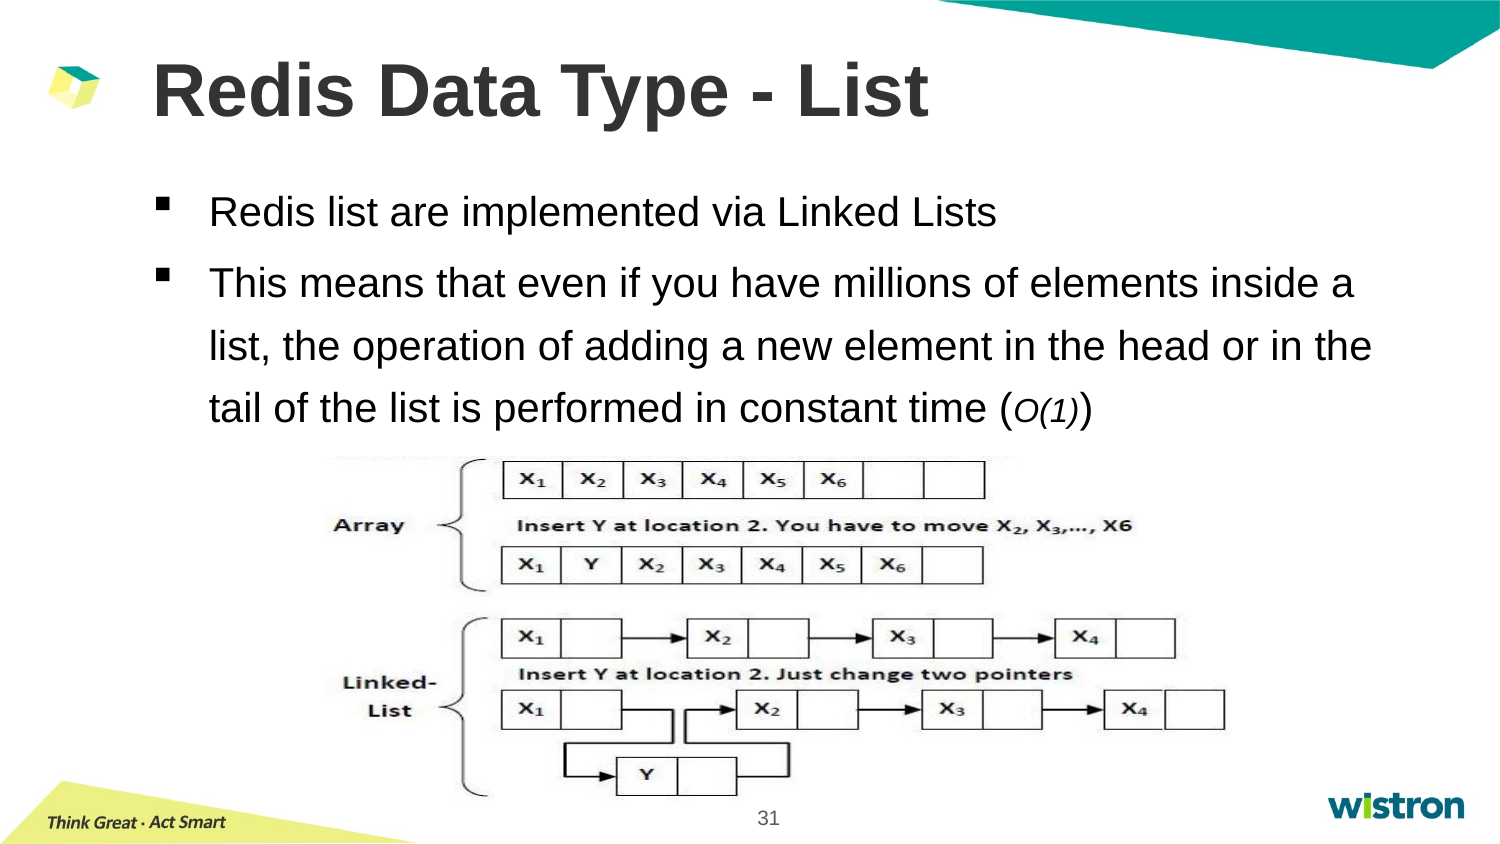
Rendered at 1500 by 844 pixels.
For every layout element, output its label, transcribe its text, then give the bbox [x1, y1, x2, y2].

title Redis Data Type - List [137, 34, 1438, 141]
list Redis list are implemented via Linked Lists This means that even if you have millions of elements inside a list, the operation of adding a new element in the head or in the tail of the list is performed in constant time (O(1)) [137, 165, 1438, 722]
picture [0, 0, 1500, 844]
slide_number 31 [724, 815, 813, 844]
